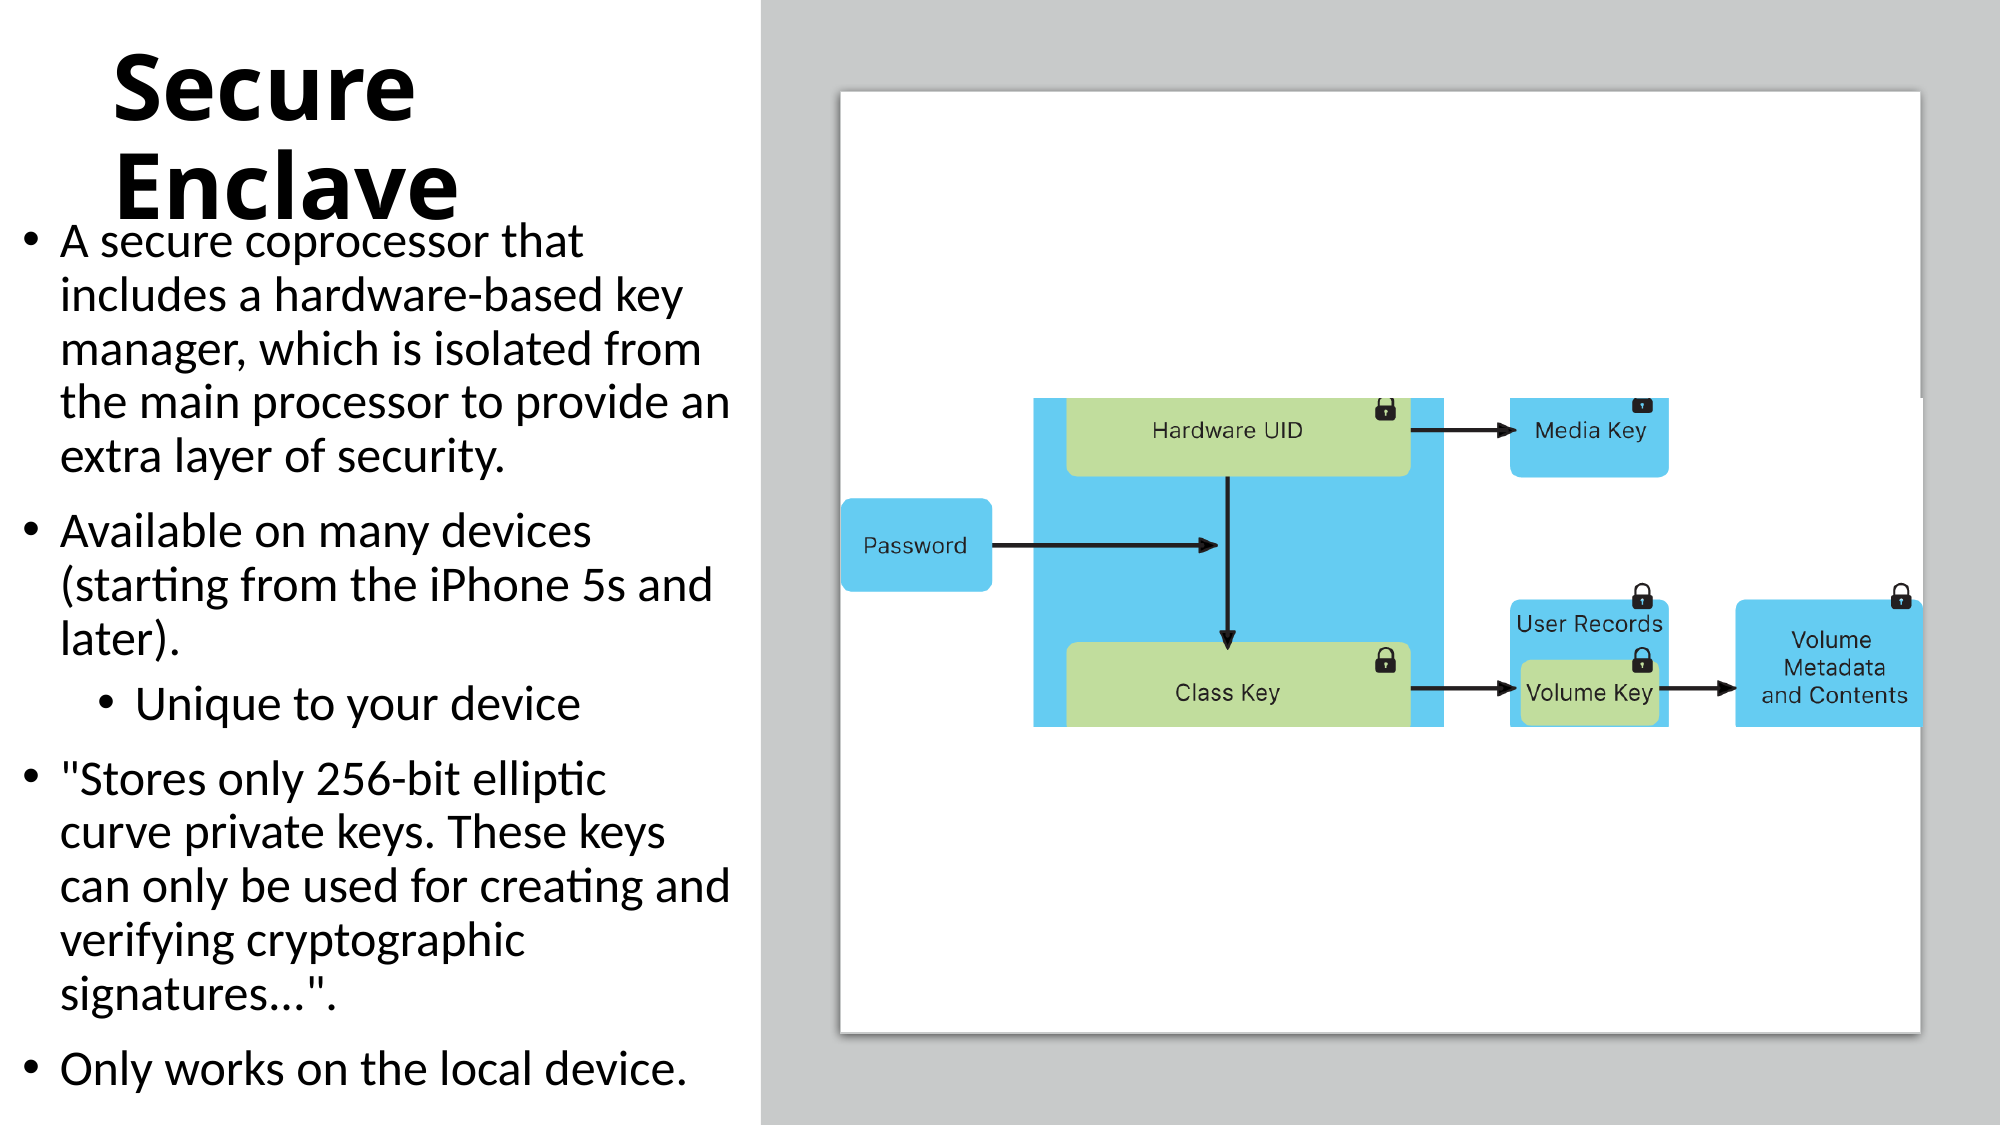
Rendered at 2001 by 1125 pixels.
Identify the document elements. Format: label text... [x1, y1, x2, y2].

title Secure Enclave [97, 7, 673, 206]
text_box [760, 0, 2000, 1125]
picture [841, 398, 1923, 727]
list A secure coprocessor that includes a hardware-based key manager, which is isolated from the main processor to provide an extra layer of security. Available on many devices (starting from the iPhone 5s and later). Unique to your device "Stores only 256-bit elliptic curve private keys. These keys can only be used for creating and verifying cryptographic signatures...". Only works on the local device. [7, 206, 754, 942]
text_box [839, 90, 1922, 1034]
